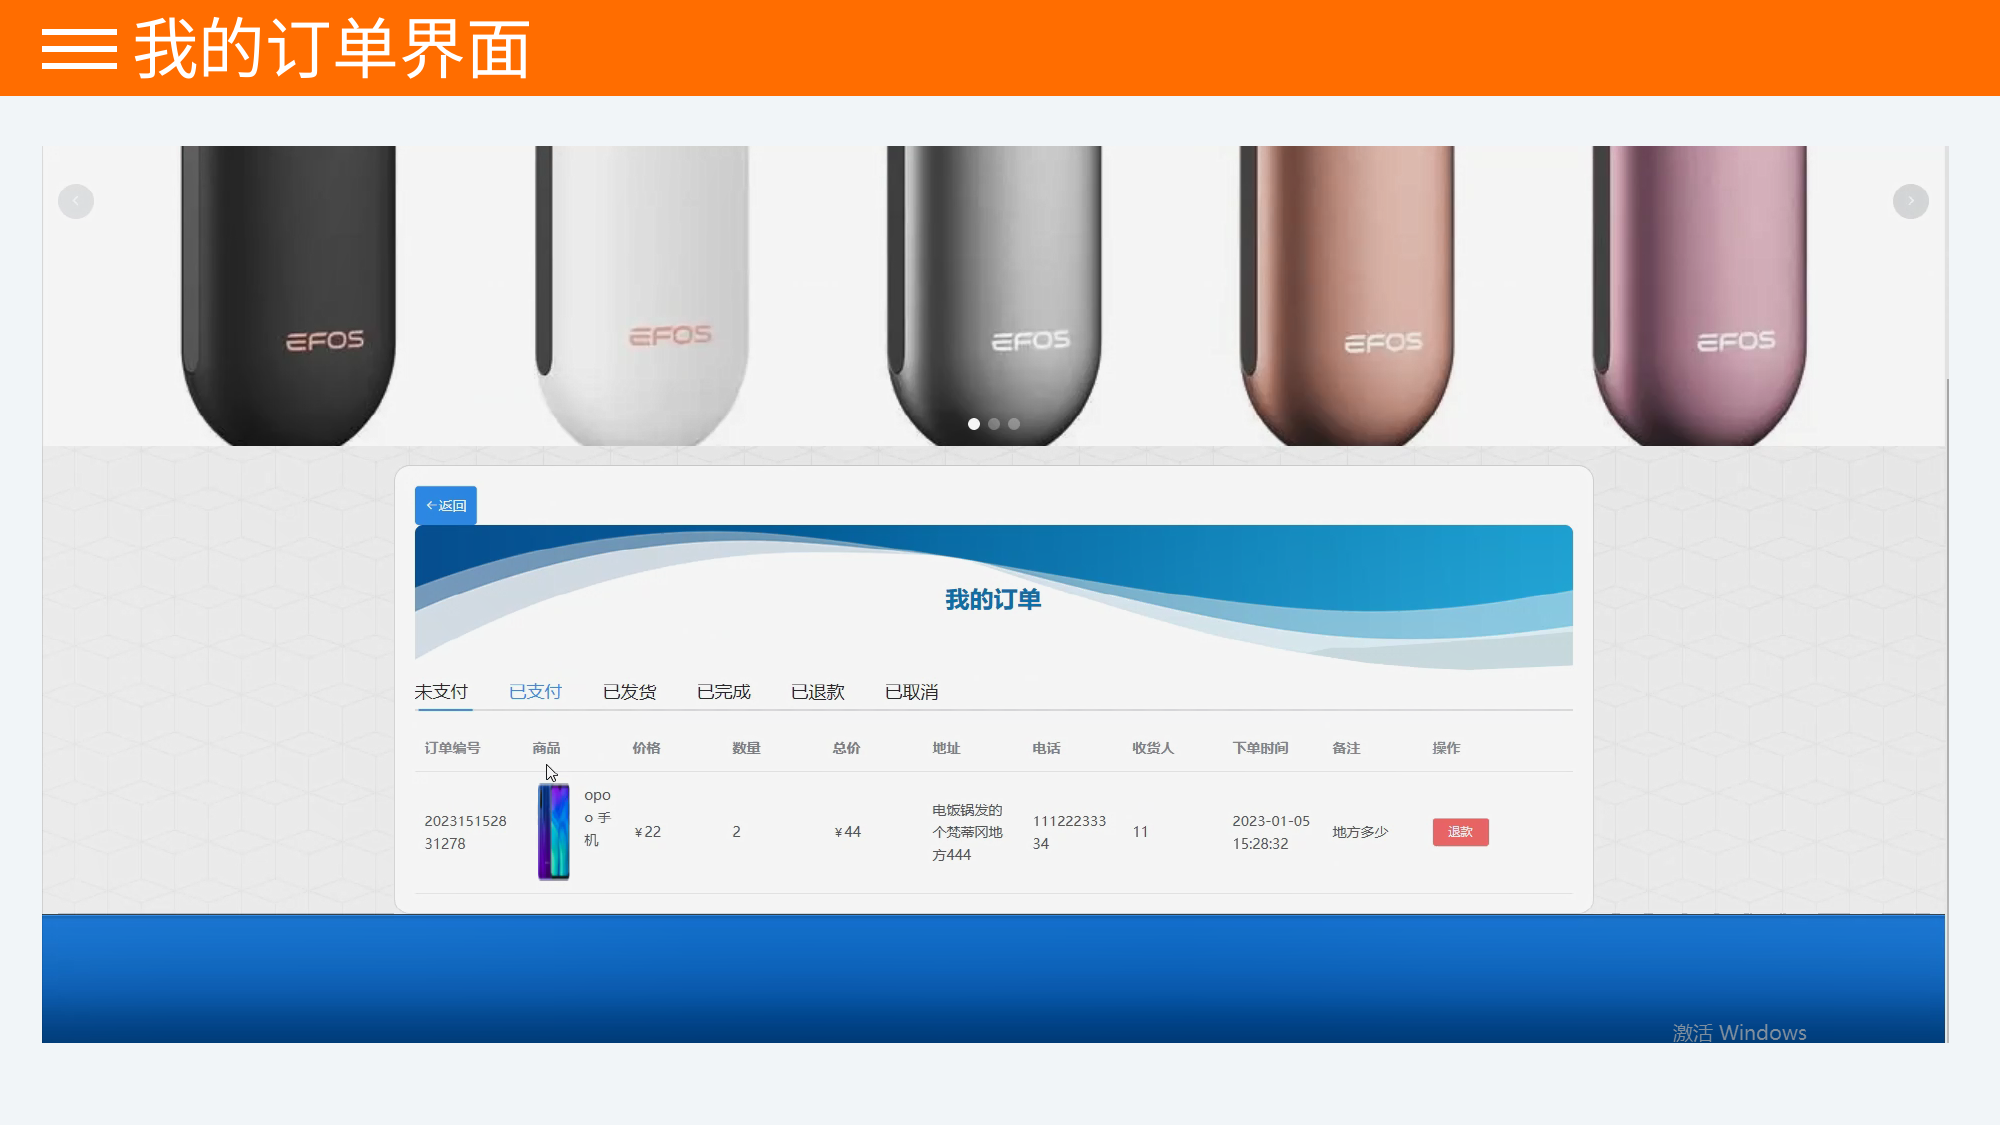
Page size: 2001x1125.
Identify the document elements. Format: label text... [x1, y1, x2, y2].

text_box 我的订单界面 [117, 0, 813, 95]
picture [42, 146, 1949, 1043]
text_box [0, 0, 2000, 97]
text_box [42, 32, 118, 67]
